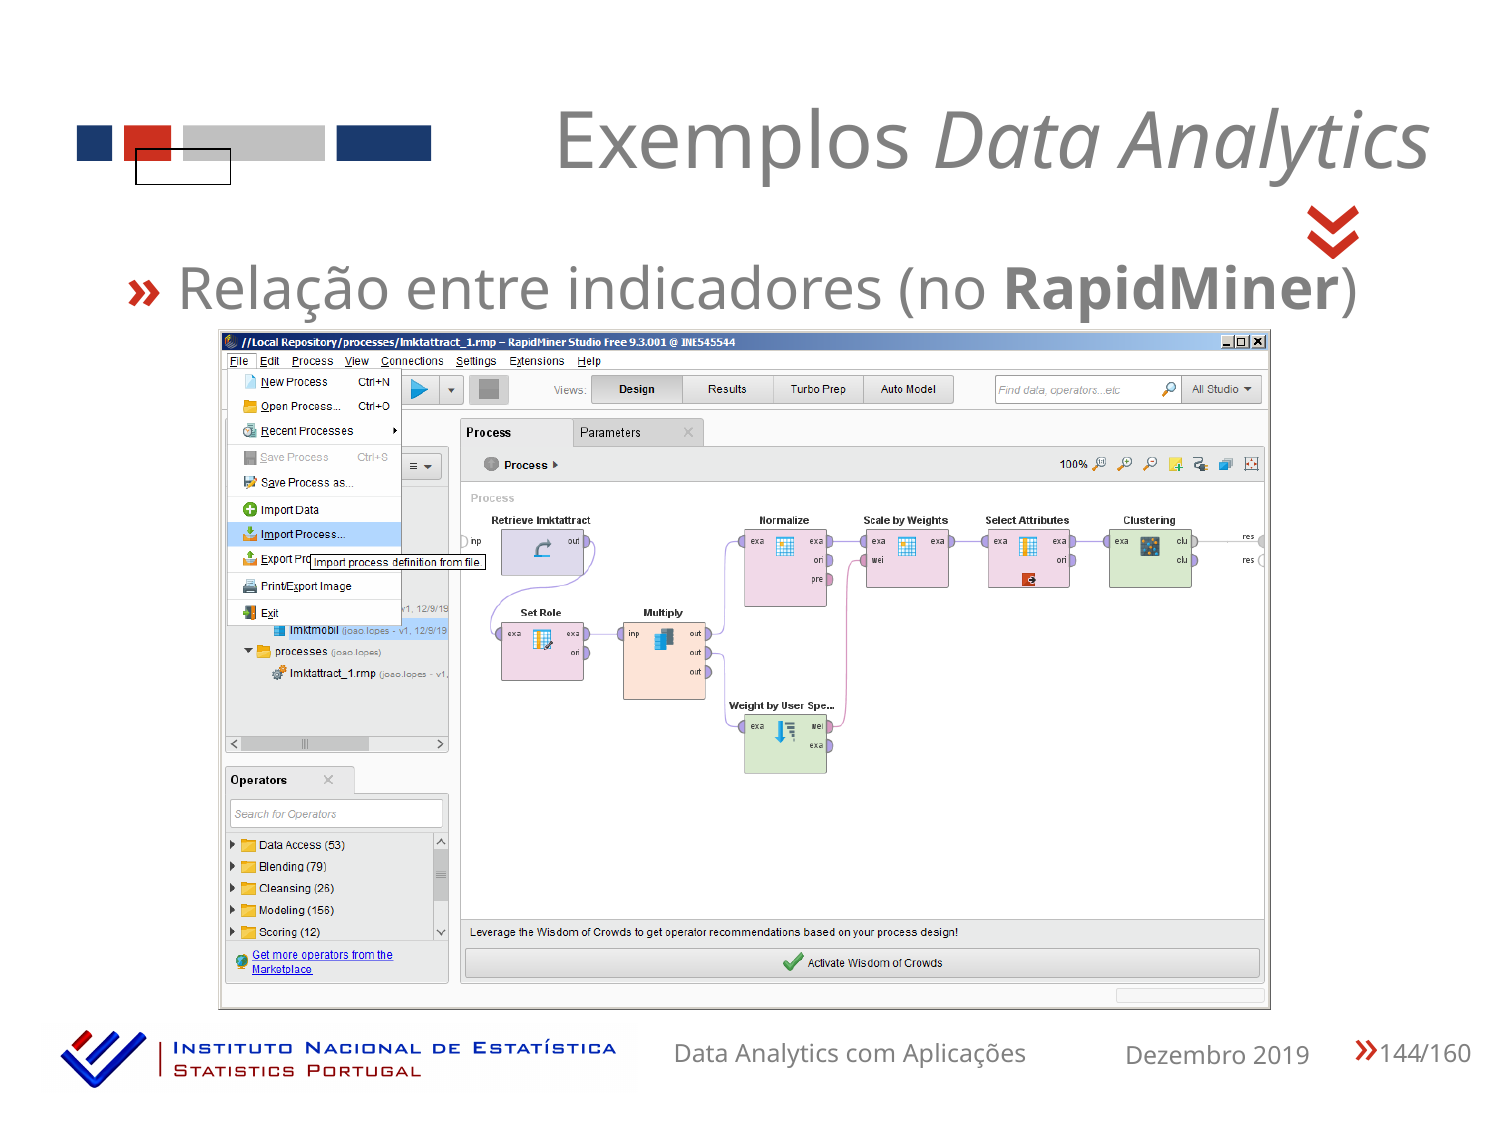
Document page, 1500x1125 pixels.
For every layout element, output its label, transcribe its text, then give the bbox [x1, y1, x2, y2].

text_box « [1234, 207, 1400, 280]
picture [41, 1023, 638, 1093]
text_box 144 [1364, 1029, 1447, 1075]
text_box Exemplos Data Analytics [454, 66, 1447, 207]
text_box » Relação entre indicadores (no RapidMiner) [111, 243, 1376, 329]
picture [218, 329, 1271, 1010]
